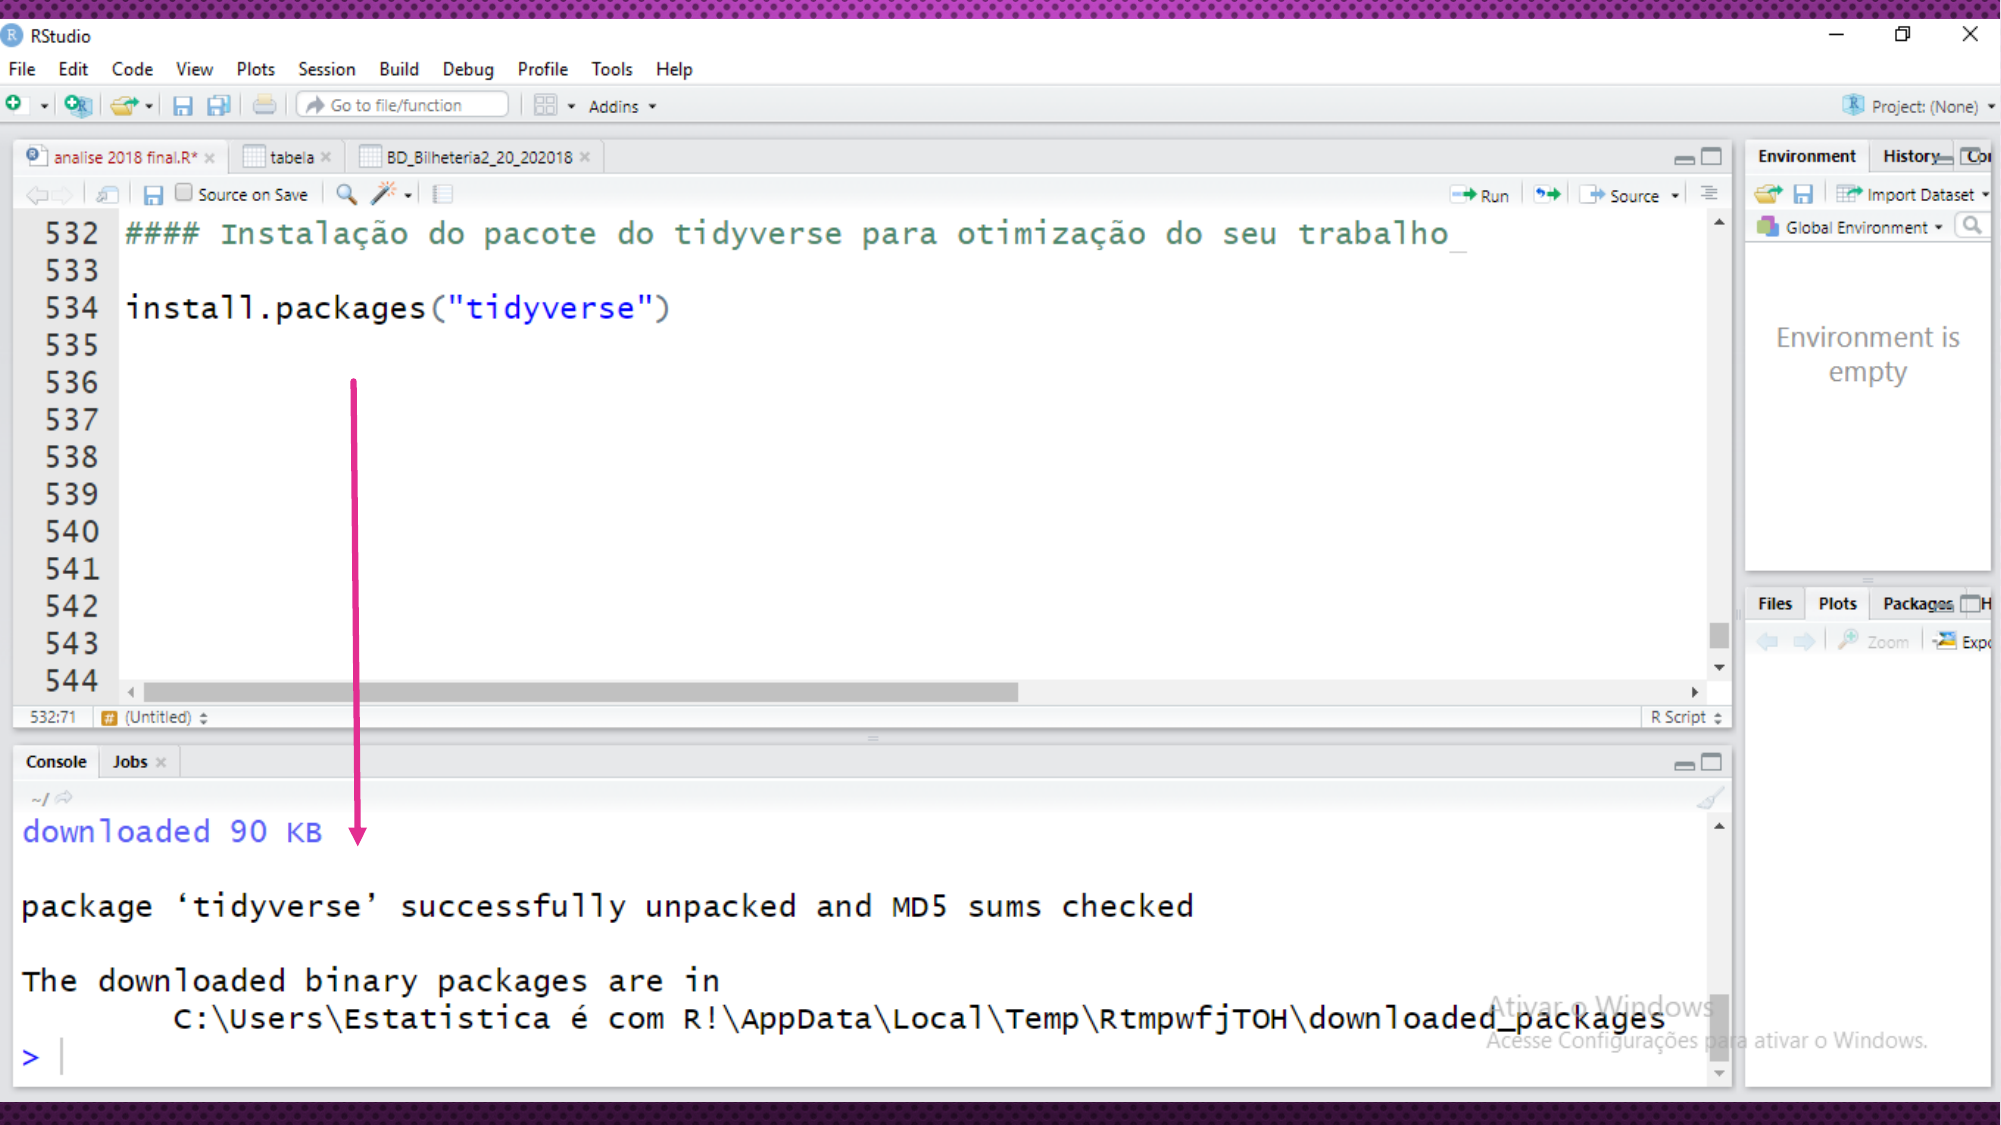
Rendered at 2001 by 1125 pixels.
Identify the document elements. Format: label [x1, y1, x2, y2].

text_box [353, 381, 359, 847]
list [0, 18, 2000, 1102]
